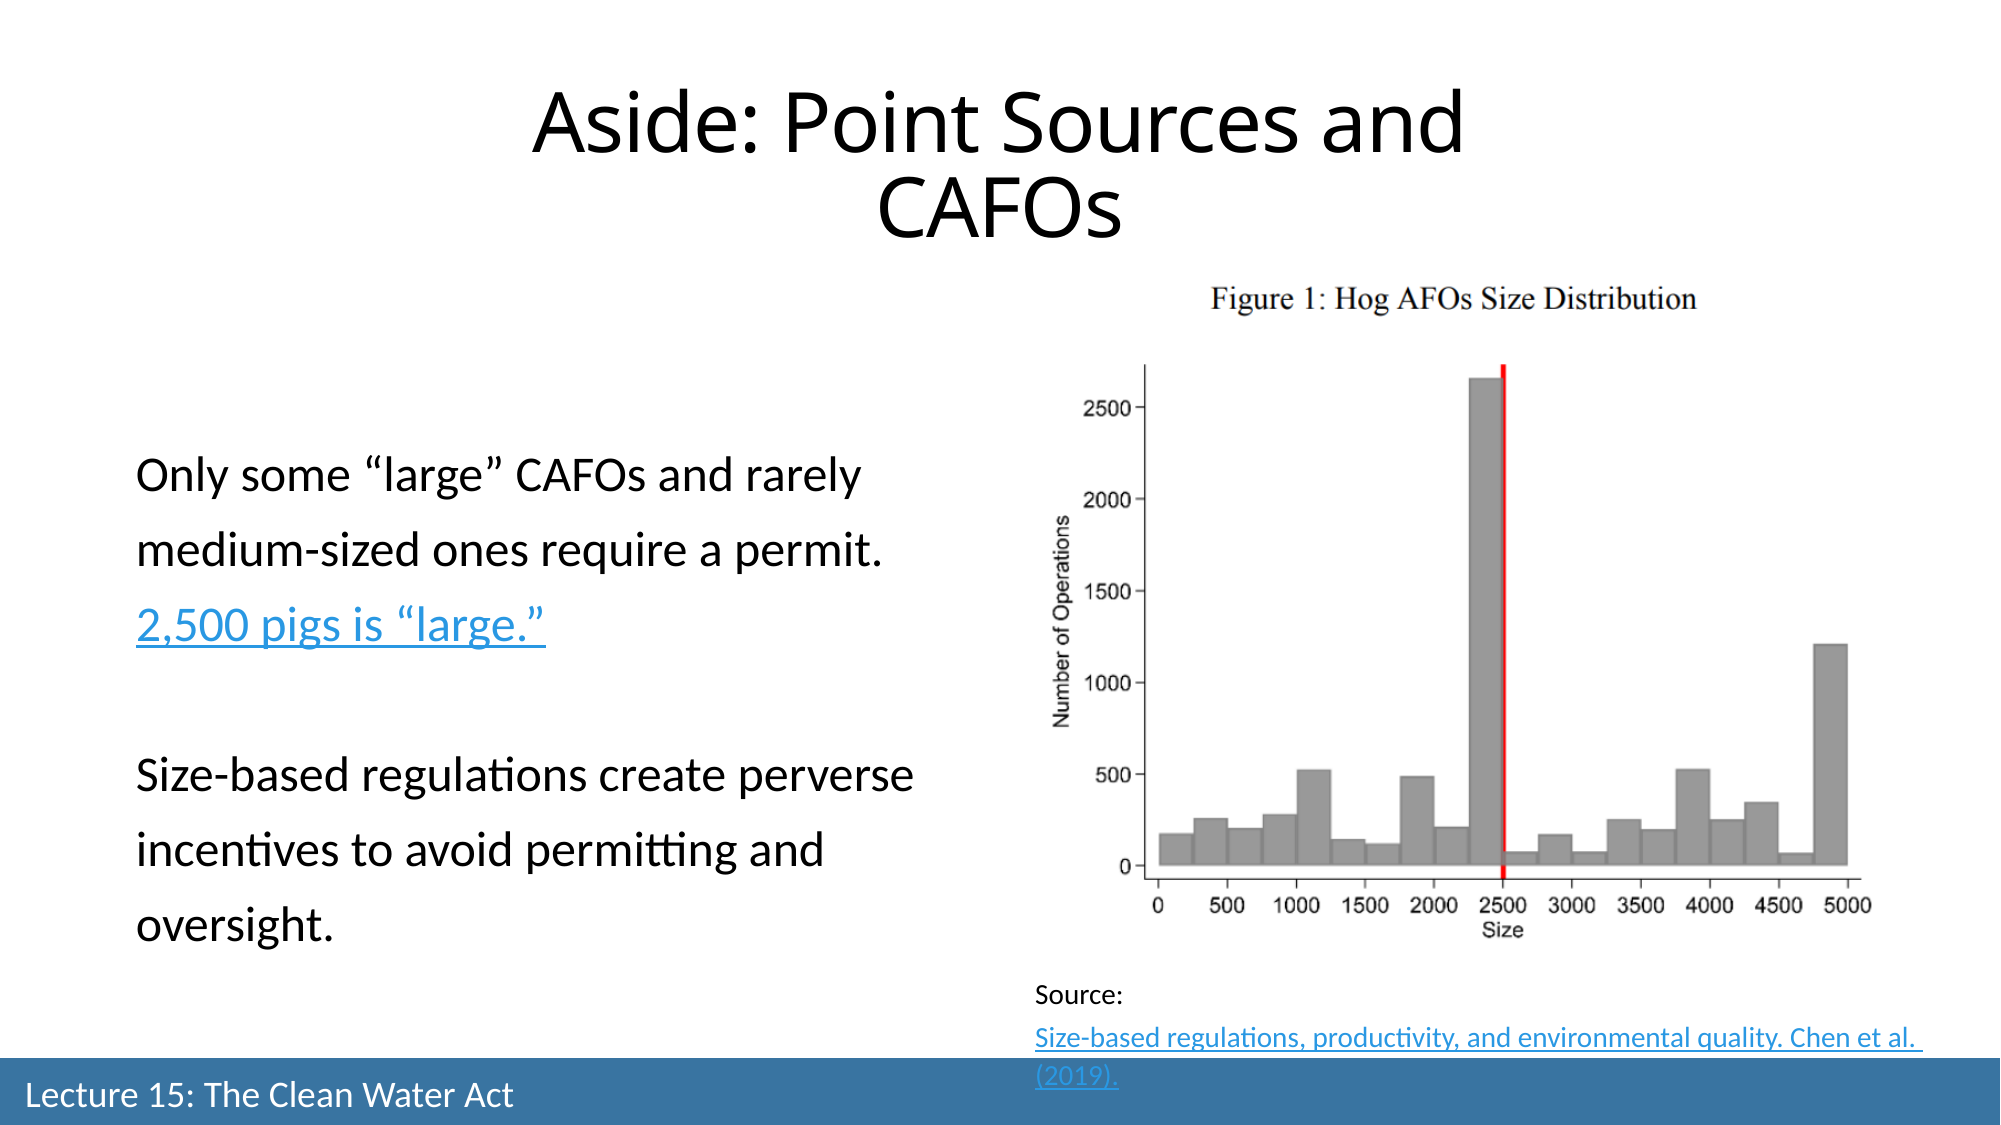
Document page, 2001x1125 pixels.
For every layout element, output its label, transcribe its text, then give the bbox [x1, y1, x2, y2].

text_box Only some “large” CAFOs and rarely medium-sized ones require a permit. 2,500 pigs is “large.” Size-based regulations create perverse incentives to avoid permitting and oversight. [121, 419, 999, 959]
text_box Source: Size-based regulations, productivity, and environmental quality. Chen et al. (2019). [1020, 958, 1939, 1062]
text_box Aside: Point Sources and CAFOs [407, 65, 1593, 263]
picture [999, 249, 1908, 972]
